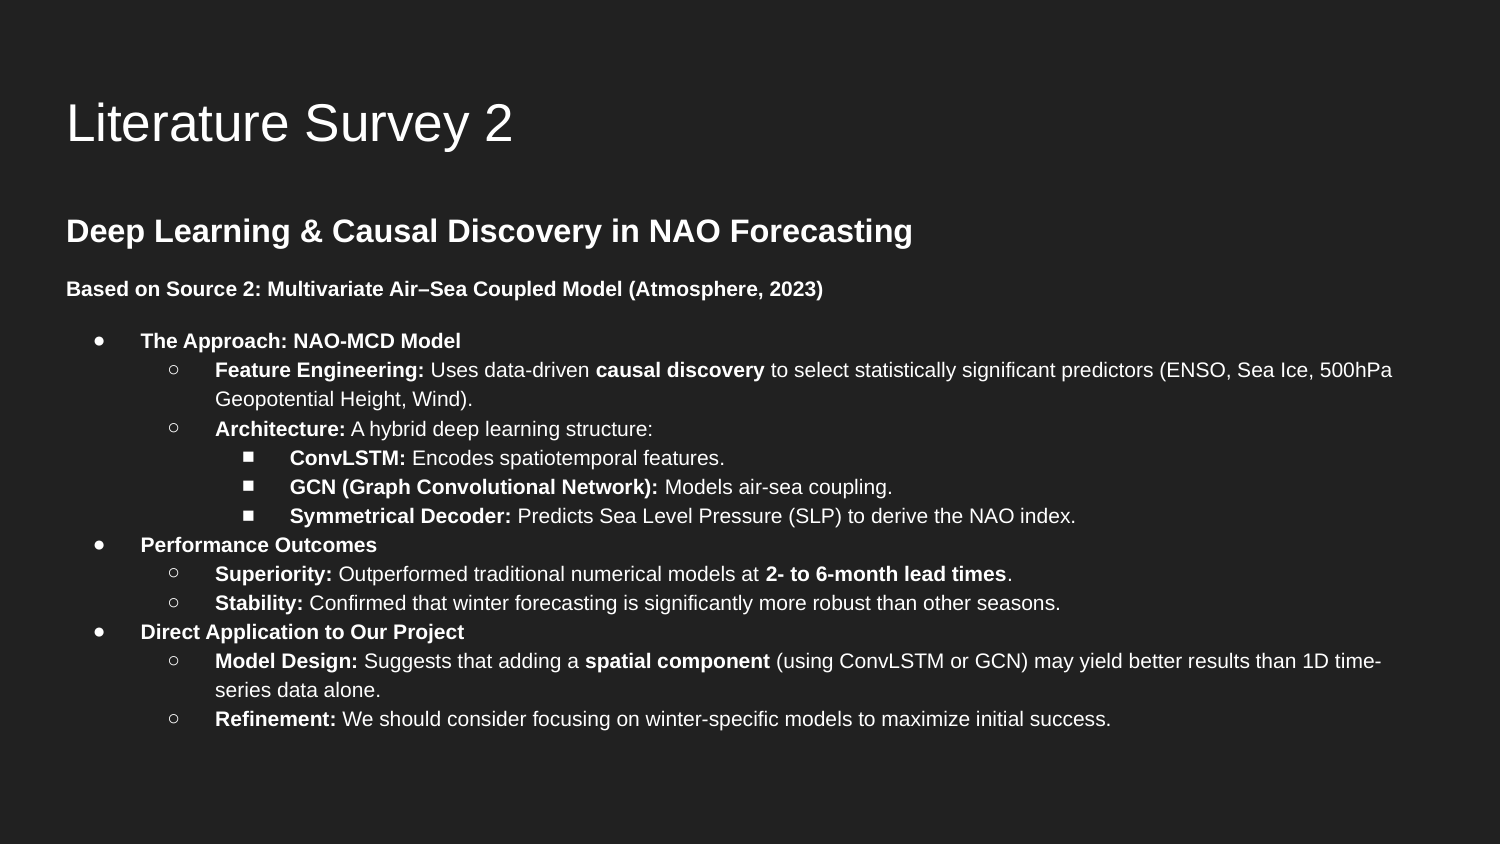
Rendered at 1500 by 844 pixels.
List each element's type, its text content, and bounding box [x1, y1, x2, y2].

list Deep Learning & Causal Discovery in NAO Forecasting Based on Source 2: Multivariate Air–Sea Coupled Model (Atmosphere, 2023) The Approach: NAO-MCD Model Feature Engineering: Uses data-driven causal discovery to select statistically significant predictors (ENSO, Sea Ice, 500hPa Geopotential Height, Wind). Architecture: A hybrid deep learning structure: ConvLSTM: Encodes spatiotemporal features. GCN (Graph Convolutional Network): Models air-sea coupling. Symmetrical Decoder: Predicts Sea Level Pressure (SLP) to derive the NAO index. Performance Outcomes Superiority: Outperformed traditional numerical models at 2- to 6-month lead times. Stability: Confirmed that winter forecasting is significantly more robust than other seasons. Direct Application to Our Project Model Design: Suggests that adding a spatial component (using ConvLSTM or GCN) may yield better results than 1D time-series data alone. Refinement: We should consider focusing on winter-specific models to maximize initial success. [51, 189, 1449, 750]
title Literature Survey 2 [51, 72, 1449, 167]
